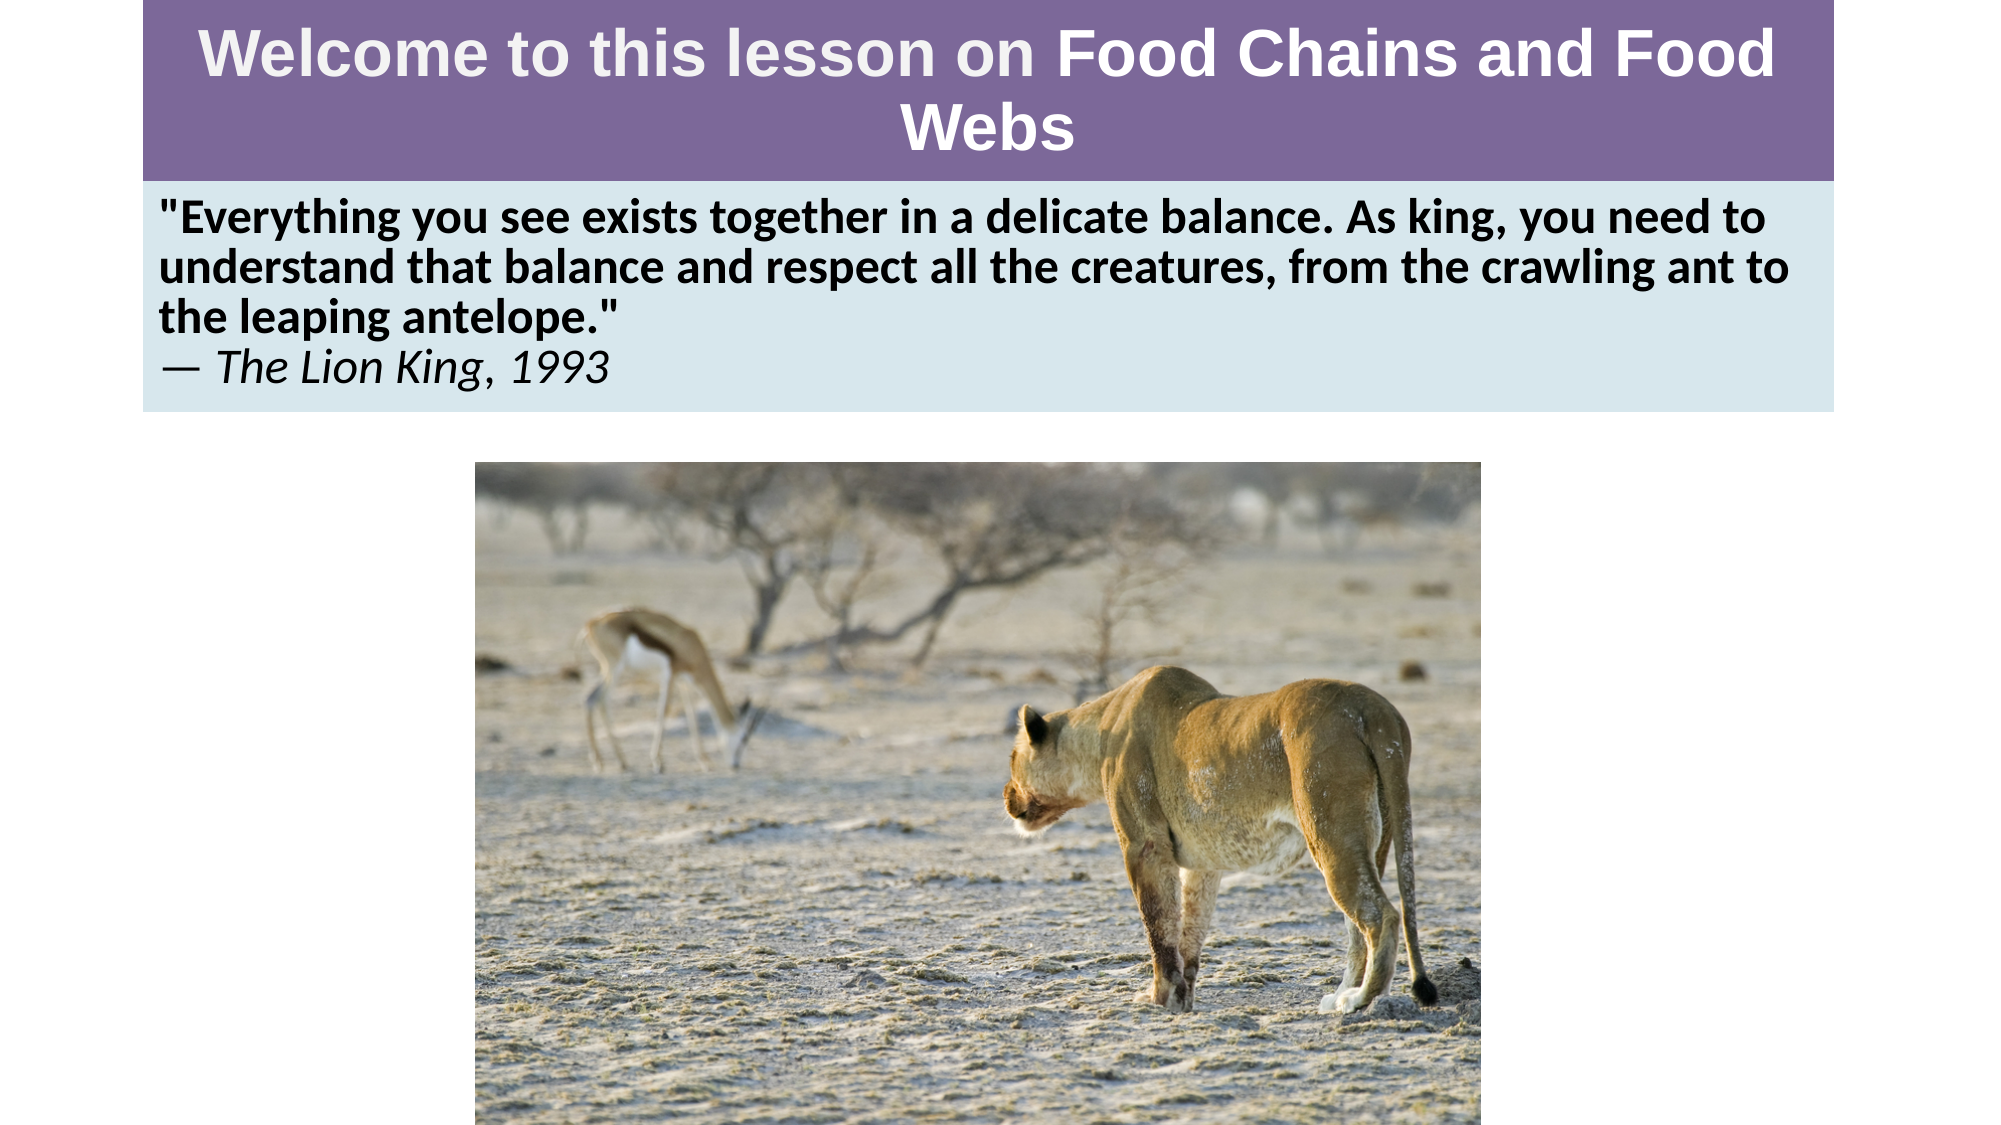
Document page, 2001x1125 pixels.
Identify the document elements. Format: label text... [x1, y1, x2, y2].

table_cell "Everything you see exists together in a delicate balance. As king, you need to understand that balance and respect all the creatures, from the crawling ant to the leaping antelope." — The Lion King, 1993 [143, 181, 1834, 412]
table_header Welcome to this lesson on Food Chains and Food Webs [143, 0, 1834, 181]
picture [475, 462, 1481, 1125]
